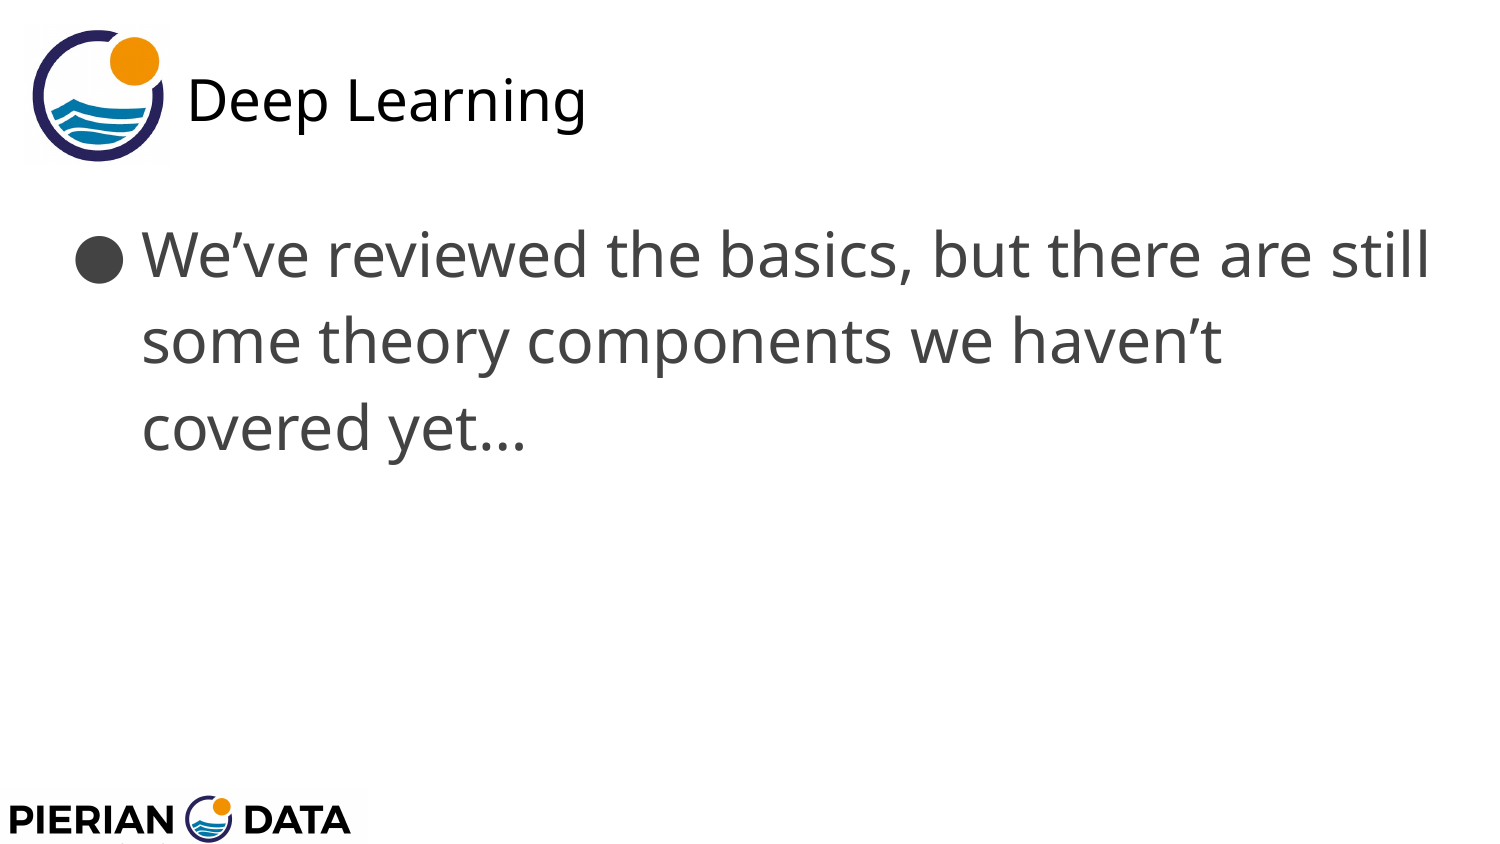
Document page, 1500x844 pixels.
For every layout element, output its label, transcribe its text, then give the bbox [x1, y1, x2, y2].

title Deep Learning [176, 48, 1449, 143]
picture [0, 787, 368, 844]
list We’ve reviewed the basics, but there are still some theory components we haven’t covered yet… [51, 189, 1487, 750]
picture [24, 24, 172, 167]
